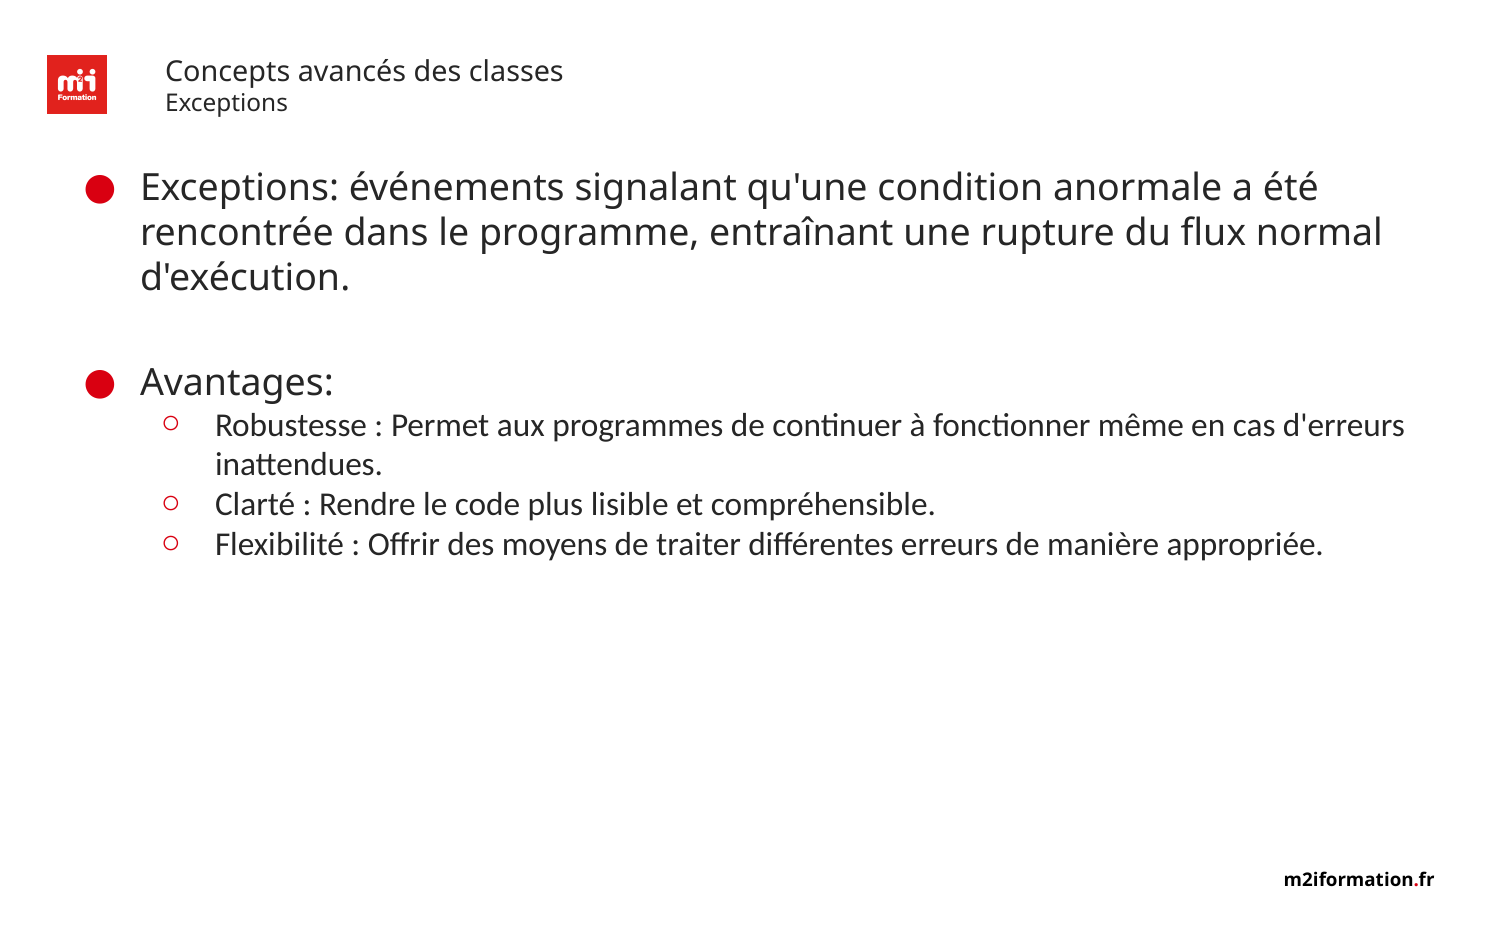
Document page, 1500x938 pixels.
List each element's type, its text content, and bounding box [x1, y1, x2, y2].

title Concepts avancés des classes Exceptions [150, 45, 1451, 124]
list Exceptions: événements signalant qu'une condition anormale a été rencontrée dans le programme, entraînant une rupture du flux normal d'exécution. Avantages: Robustesse : Permet aux programmes de continuer à fonctionner même en cas d'erreurs inattendues. Clarté : Rendre le code plus lisible et compréhensible. Flexibilité : Offrir des moyens de traiter différentes erreurs de manière appropriée. [49, 155, 1451, 859]
picture [47, 55, 107, 114]
